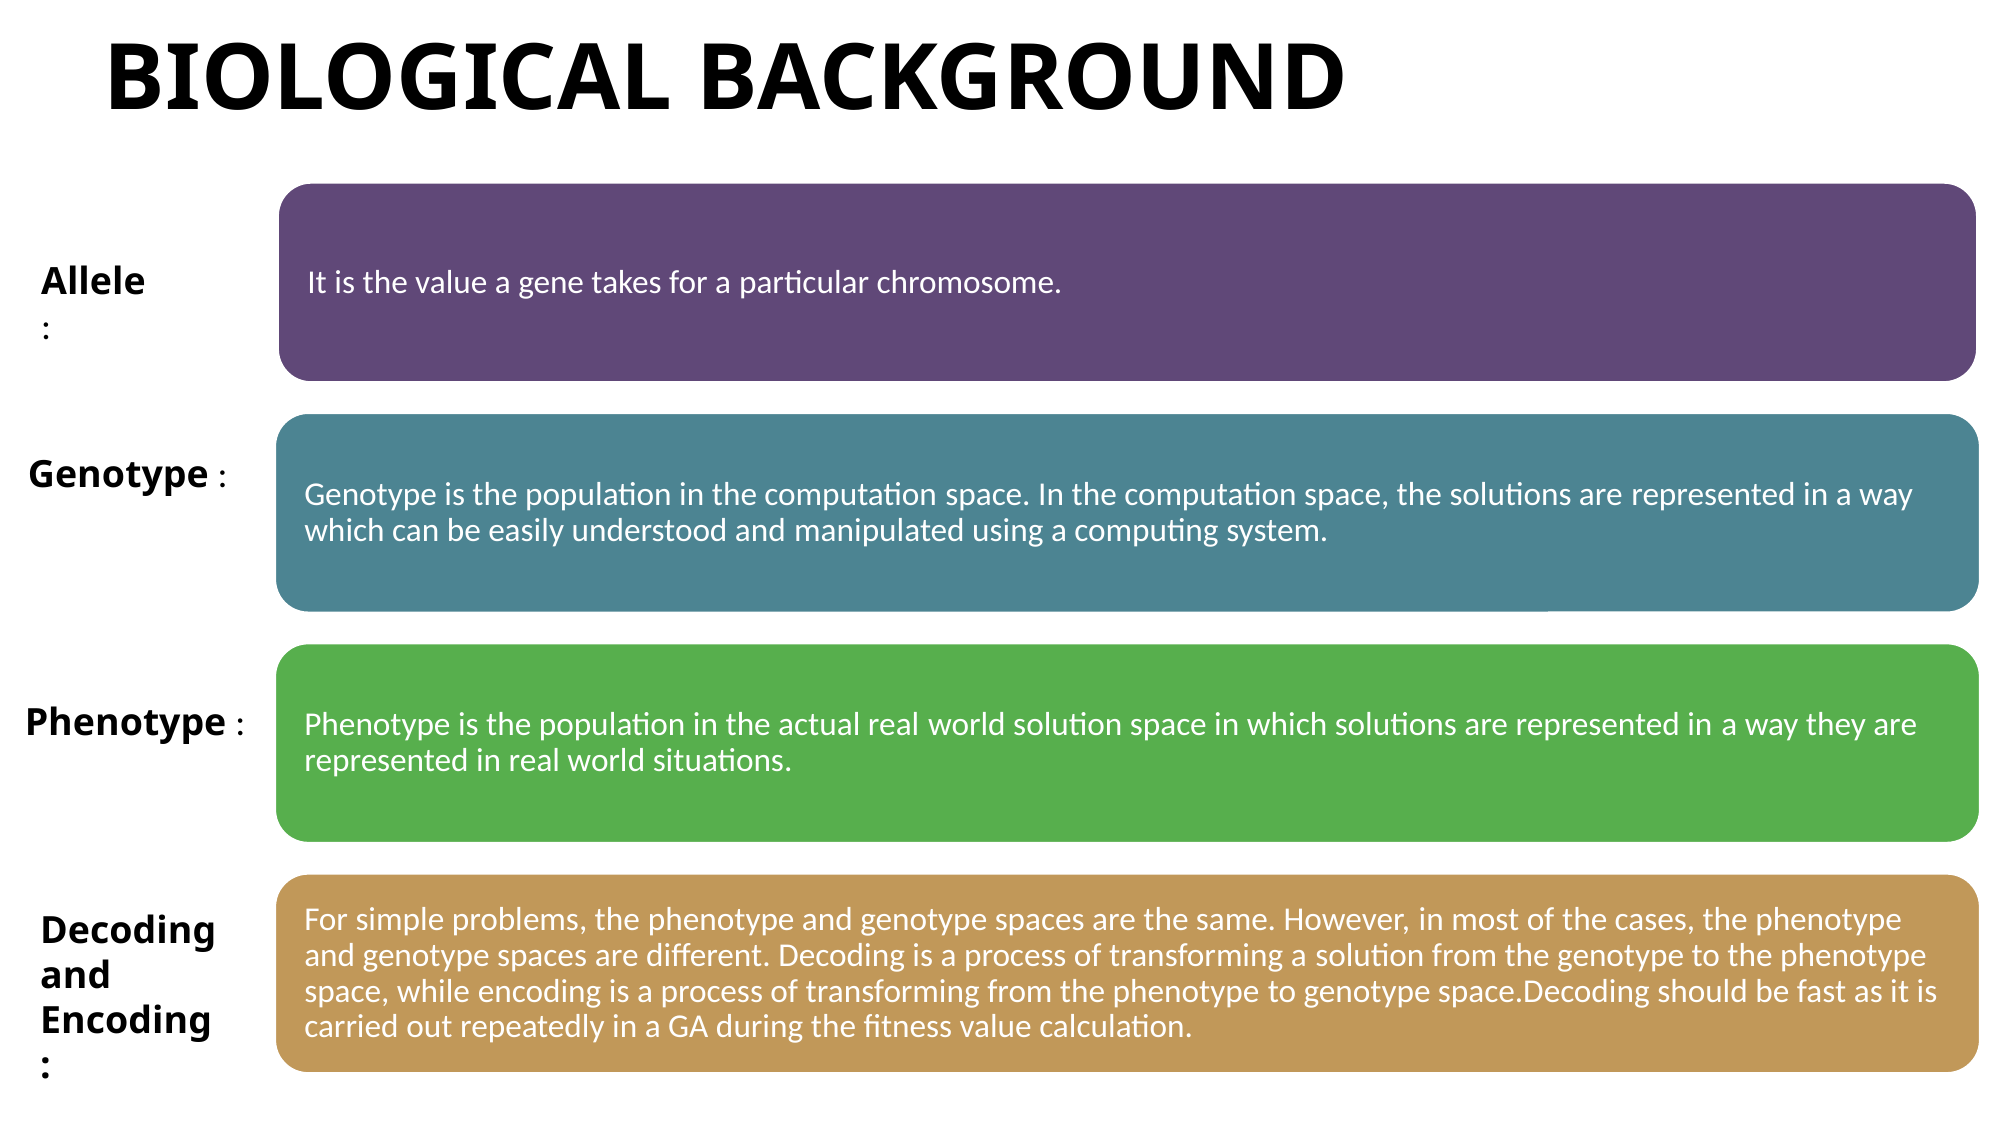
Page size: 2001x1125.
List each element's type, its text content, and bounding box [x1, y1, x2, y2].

text_box Allele : [26, 250, 164, 355]
text_box Decoding and Encoding : [25, 898, 245, 1094]
text_box Genotype : [13, 442, 243, 503]
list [274, 145, 1980, 1111]
title BIOLOGICAL BACKGROUND [88, 16, 1739, 144]
text_box Phenotype : [10, 690, 261, 751]
